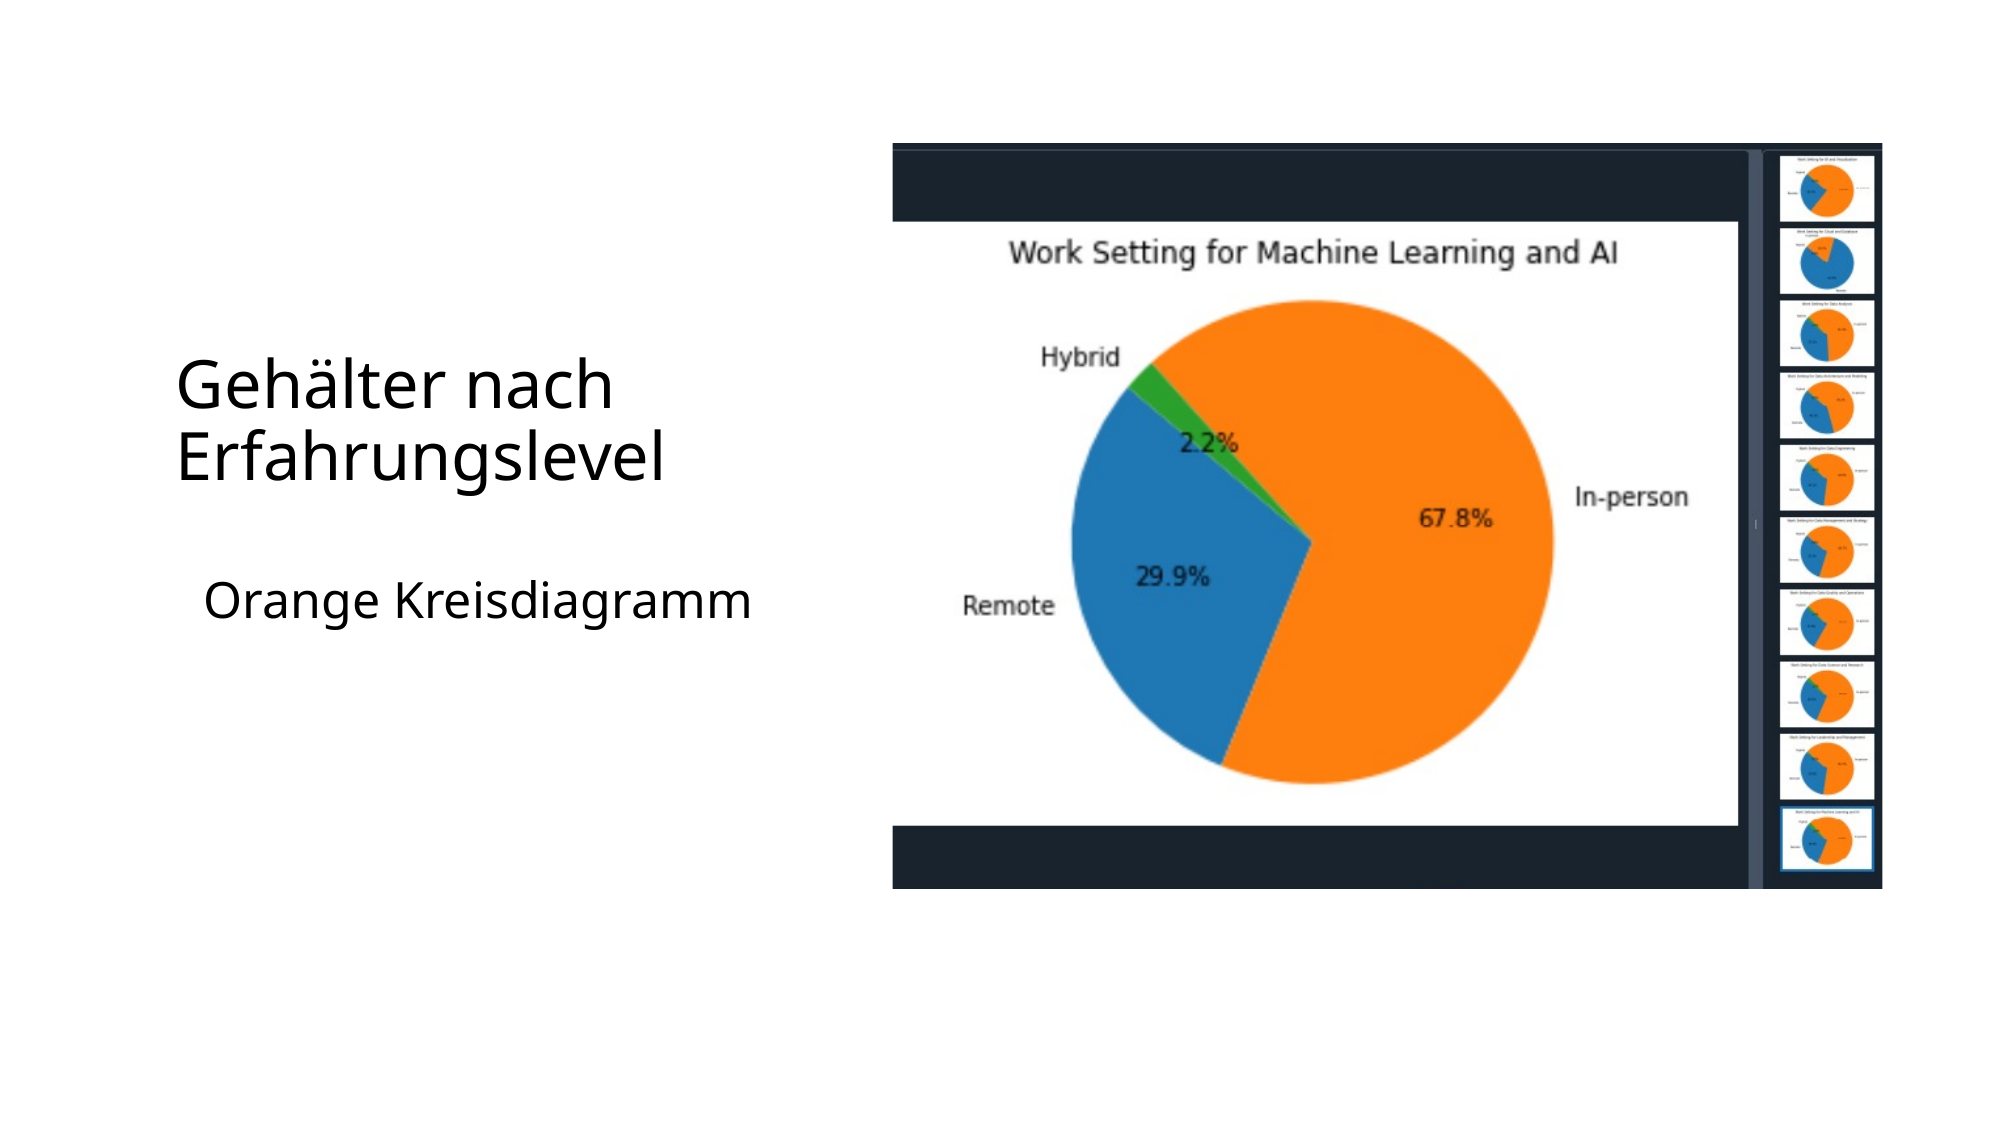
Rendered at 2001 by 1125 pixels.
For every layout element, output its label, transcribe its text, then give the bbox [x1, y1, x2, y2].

text_box Gehälter nach Erfahrungslevel [160, 314, 827, 532]
text_box Orange Kreisdiagramm [188, 560, 769, 636]
picture [892, 143, 1884, 889]
